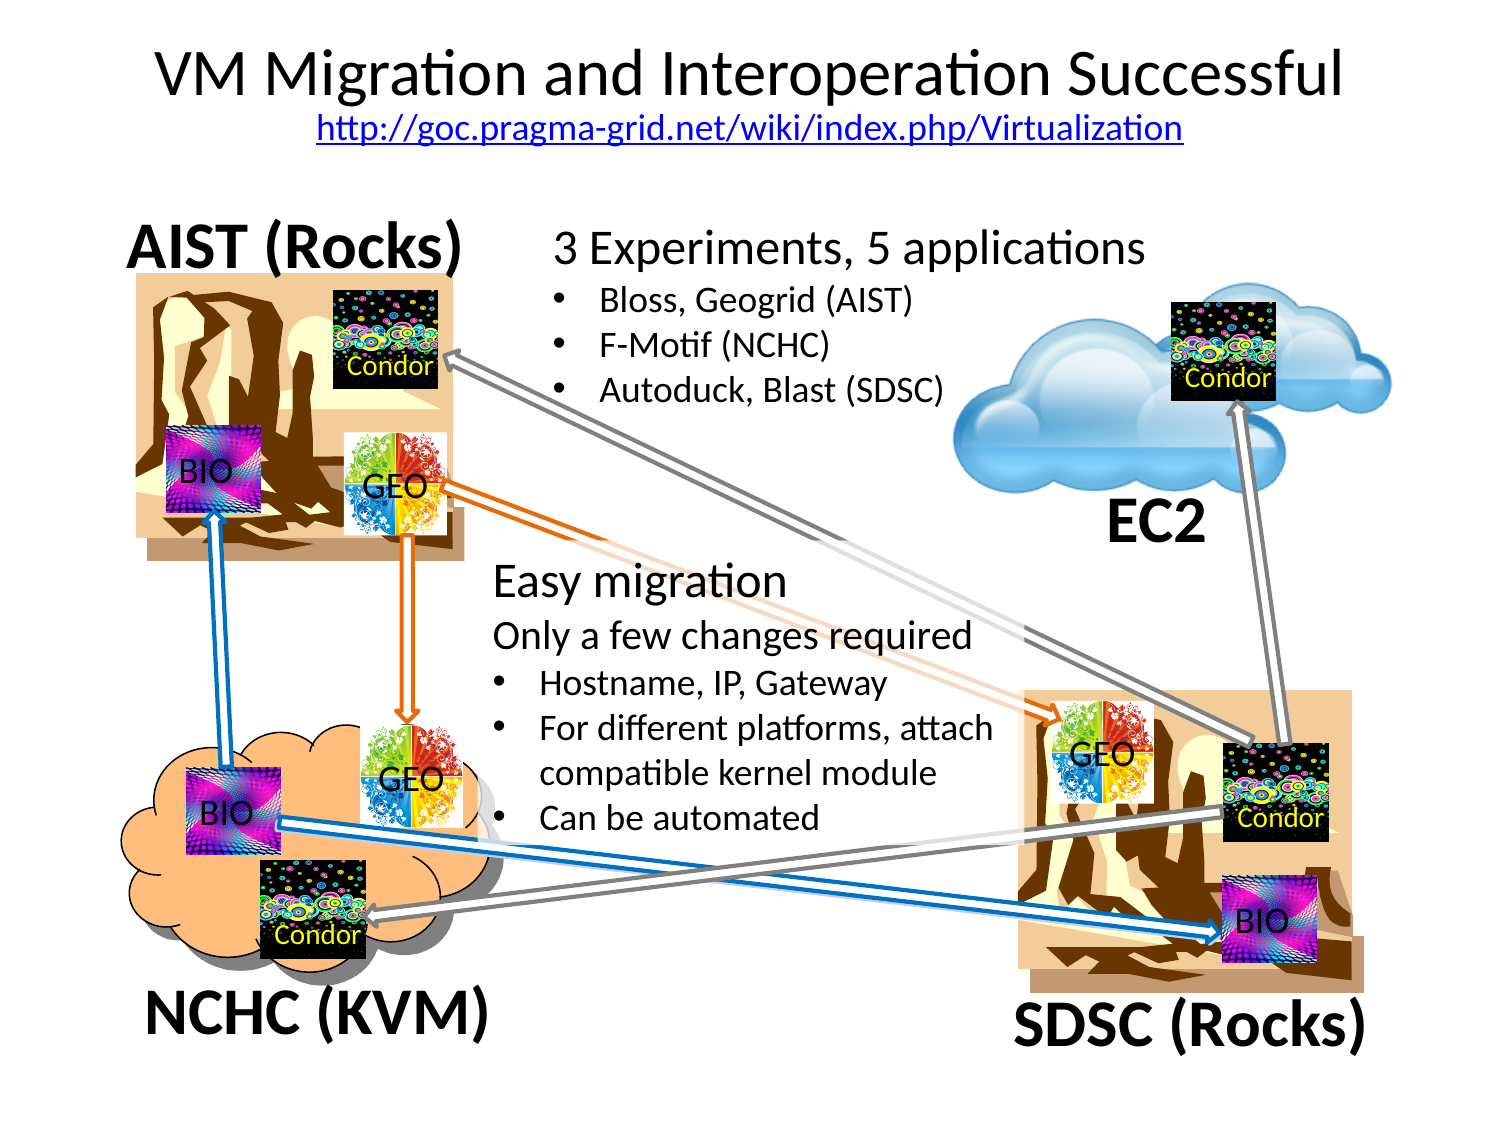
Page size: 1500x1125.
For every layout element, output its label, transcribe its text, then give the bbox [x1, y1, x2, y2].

picture [359, 724, 464, 829]
title VM Migration and Interoperation Successful http://goc.pragma-grid.net/wiki/index.php/Virtualization [75, 19, 1425, 176]
text_box [1025, 635, 1157, 688]
text_box [1261, 635, 1285, 688]
text_box SDSC (Rocks) [998, 972, 1384, 1067]
text_box [121, 747, 255, 958]
text_box NCHC (KVM) [129, 960, 507, 1056]
picture [186, 767, 282, 855]
text_box 3 Experiments, 5 applications Bloss, Geogrid (AIST) F-Motif (NCHC) Autoduck, Blast (SDSC) [537, 207, 940, 418]
text_box [209, 571, 234, 766]
picture [135, 273, 465, 562]
picture [260, 860, 366, 959]
text_box [469, 487, 609, 540]
text_box Easy migration Only a few changes required Hostname, IP, Gateway For different platforms, attach compatible kernel module Can be automated [477, 540, 1025, 846]
text_box [287, 815, 715, 874]
text_box [394, 571, 421, 723]
picture [945, 175, 1397, 626]
text_box [287, 834, 489, 907]
text_box [721, 874, 1012, 917]
text_box Condor [369, 925, 377, 958]
text_box [463, 766, 477, 837]
text_box [469, 358, 537, 409]
text_box [556, 418, 848, 540]
text_box [377, 917, 436, 942]
text_box [234, 725, 356, 823]
picture [1017, 689, 1365, 994]
text_box AIST (Rocks) [112, 194, 491, 290]
text_box [370, 846, 1006, 929]
